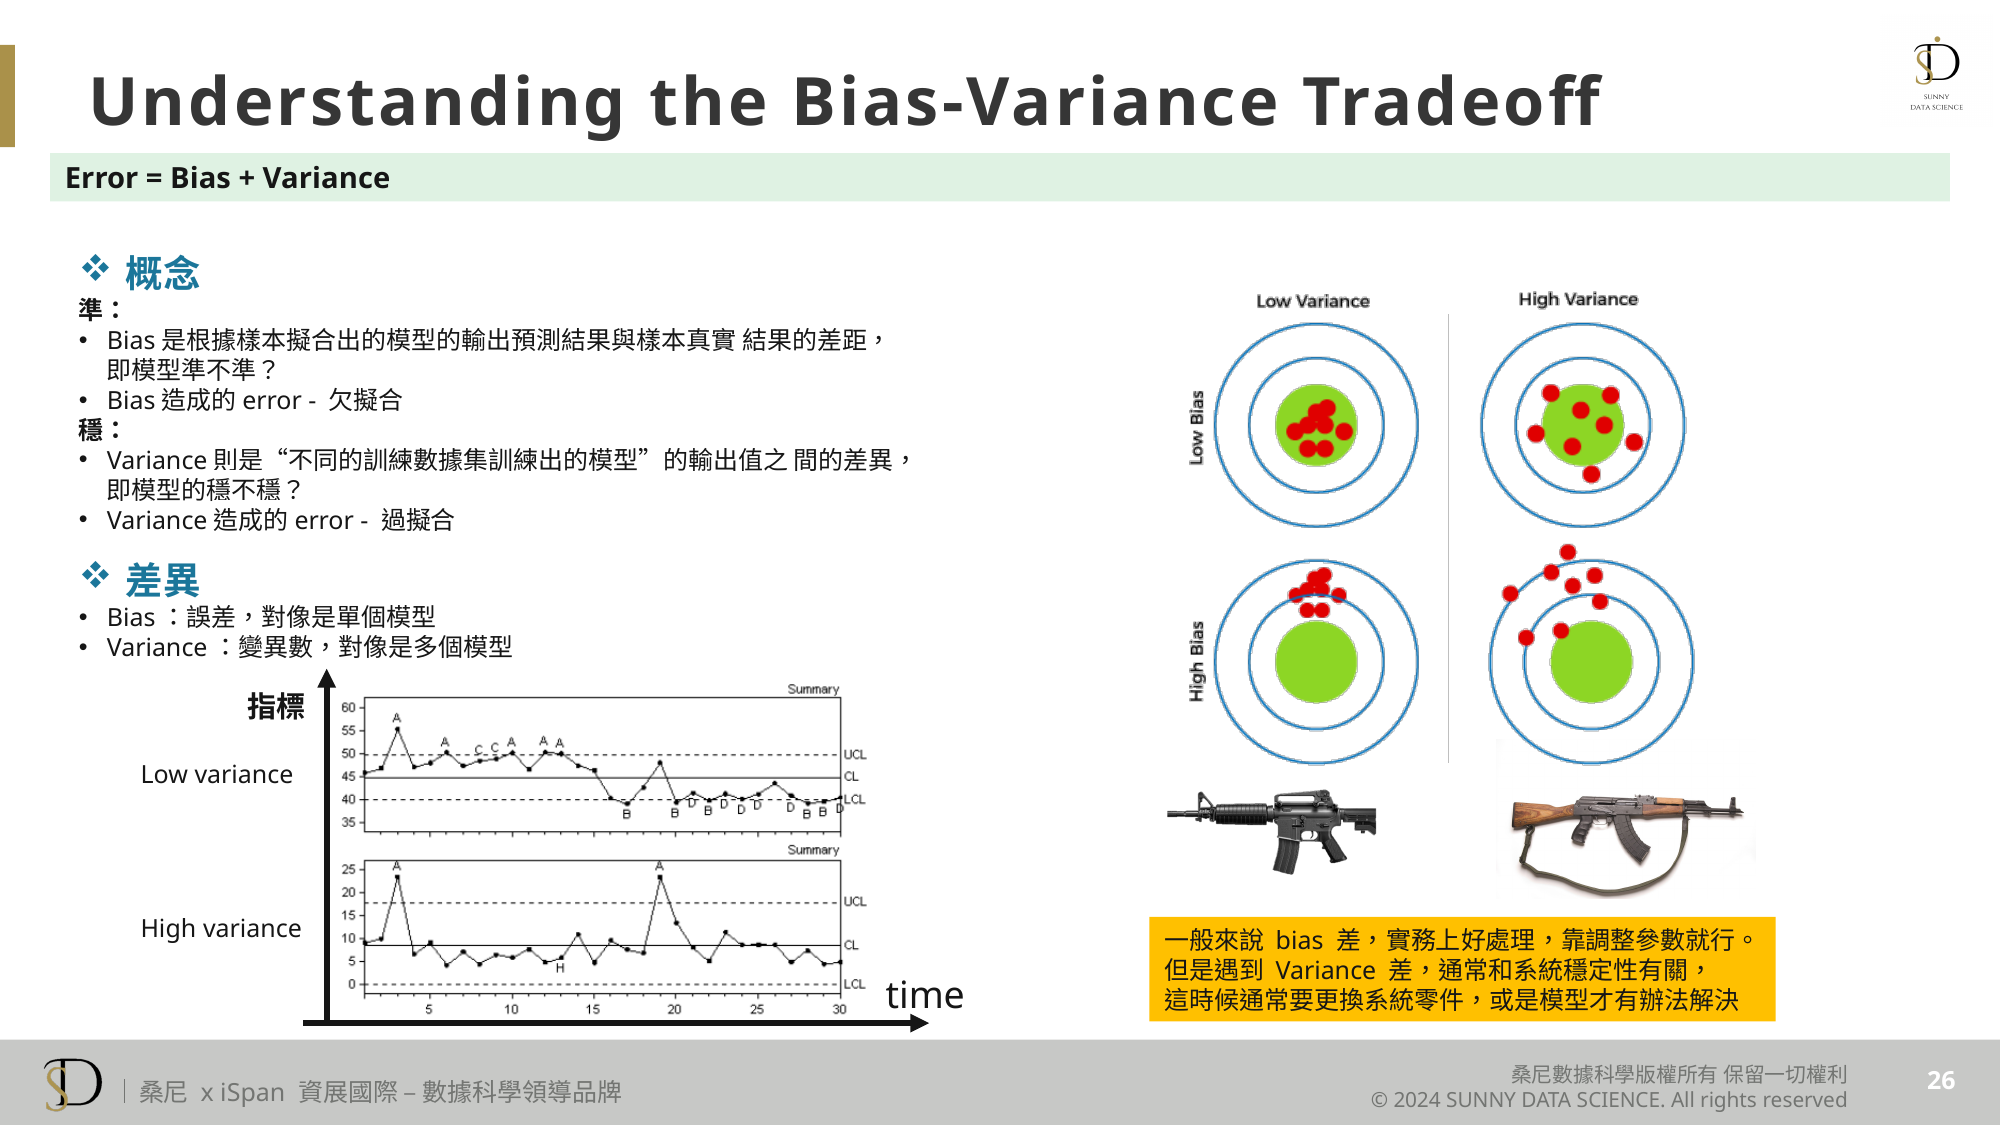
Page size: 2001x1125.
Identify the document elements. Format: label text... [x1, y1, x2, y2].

text_box Error = Bias + Variance [49, 152, 1951, 202]
picture [1141, 278, 1756, 899]
text_box Low variance [125, 751, 324, 797]
text_box 一般來說 bias 差，實務上好處理，靠調整參數就行。 但是遇到 Variance 差，通常和系統穩定性有關， 這時候通常要更換系統零件，或是模型才有辦法解決 [1149, 916, 1776, 1022]
text_box 指標 [232, 680, 321, 731]
text_box High variance [125, 905, 324, 950]
text_box Low variance [330, 751, 338, 797]
text_box Understanding the Bias-Variance Tradeoff [73, 39, 1937, 152]
picture [0, 1020, 145, 1125]
text_box time [870, 964, 981, 1024]
text_box 概念 準： Bias是根據樣本擬合出的模型的輸出預測結果與樣本真實 結果的差距，即模型準不準？ Bias造成的error - 欠擬合 穩： Variance則是“不同的訓練數據集訓練出的模型”的輸出值之 間的差異，即模型的穩不穩？ Variance造成的error - 過擬合 差異 Bias：誤差，對像是單個模型 Variance：變異數，對像是多個模型 [64, 219, 918, 714]
picture [338, 680, 871, 1020]
text_box High variance [330, 905, 338, 950]
picture [1880, 14, 1993, 127]
